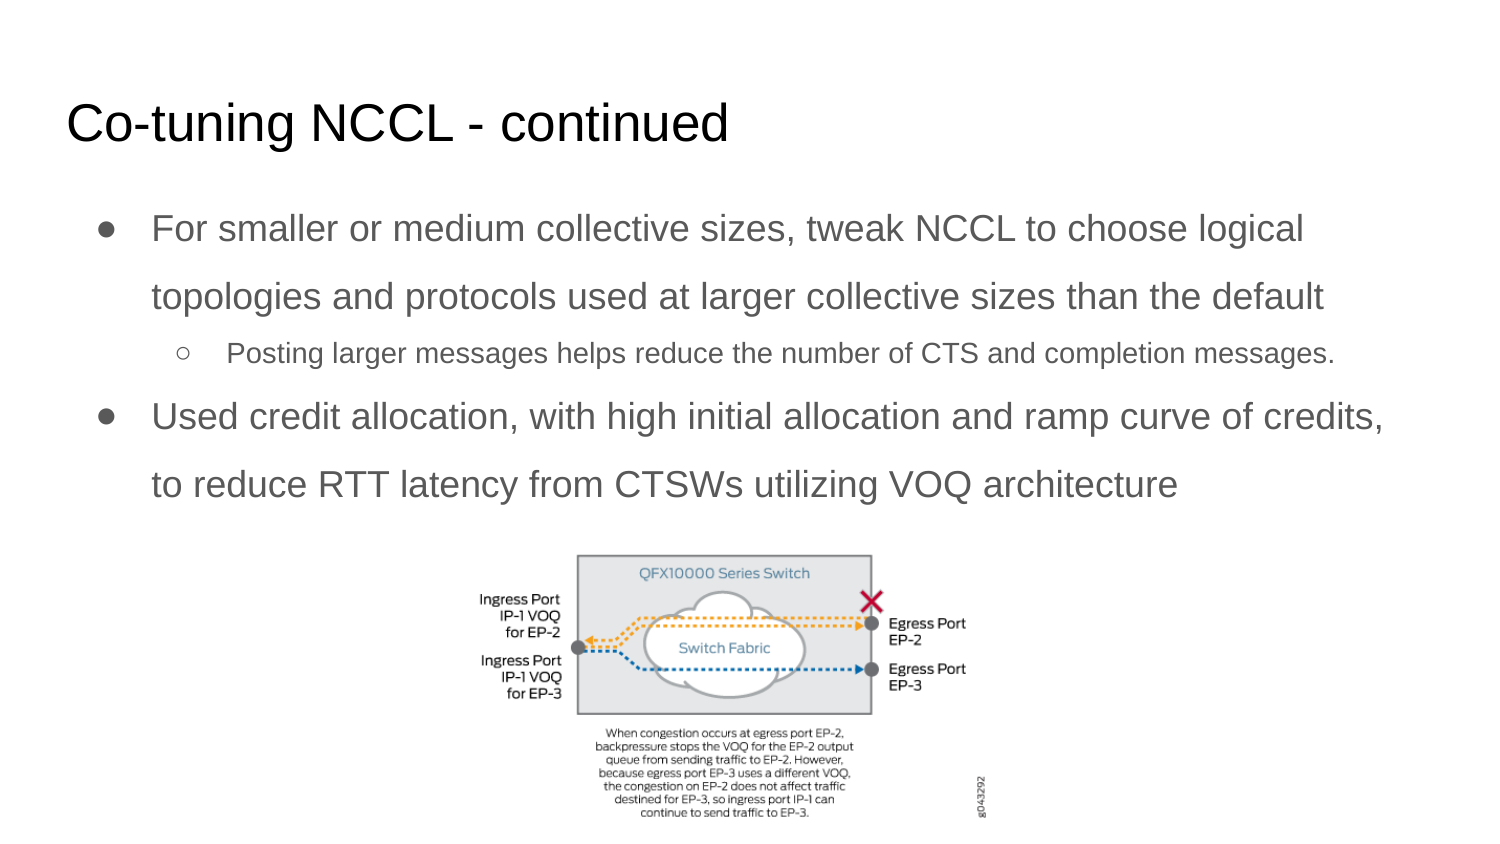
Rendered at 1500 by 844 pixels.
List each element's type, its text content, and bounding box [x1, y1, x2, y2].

title Co-tuning NCCL - continued [51, 72, 1449, 167]
picture [263, 530, 1189, 844]
list For smaller or medium collective sizes, tweak NCCL to choose logical topologies and protocols used at larger collective sizes than the default Posting larger messages helps reduce the number of CTS and completion messages. Used credit allocation, with high initial allocation and ramp curve of credits, to reduce RTT latency from CTSWs utilizing VOQ architecture [61, 166, 1412, 647]
